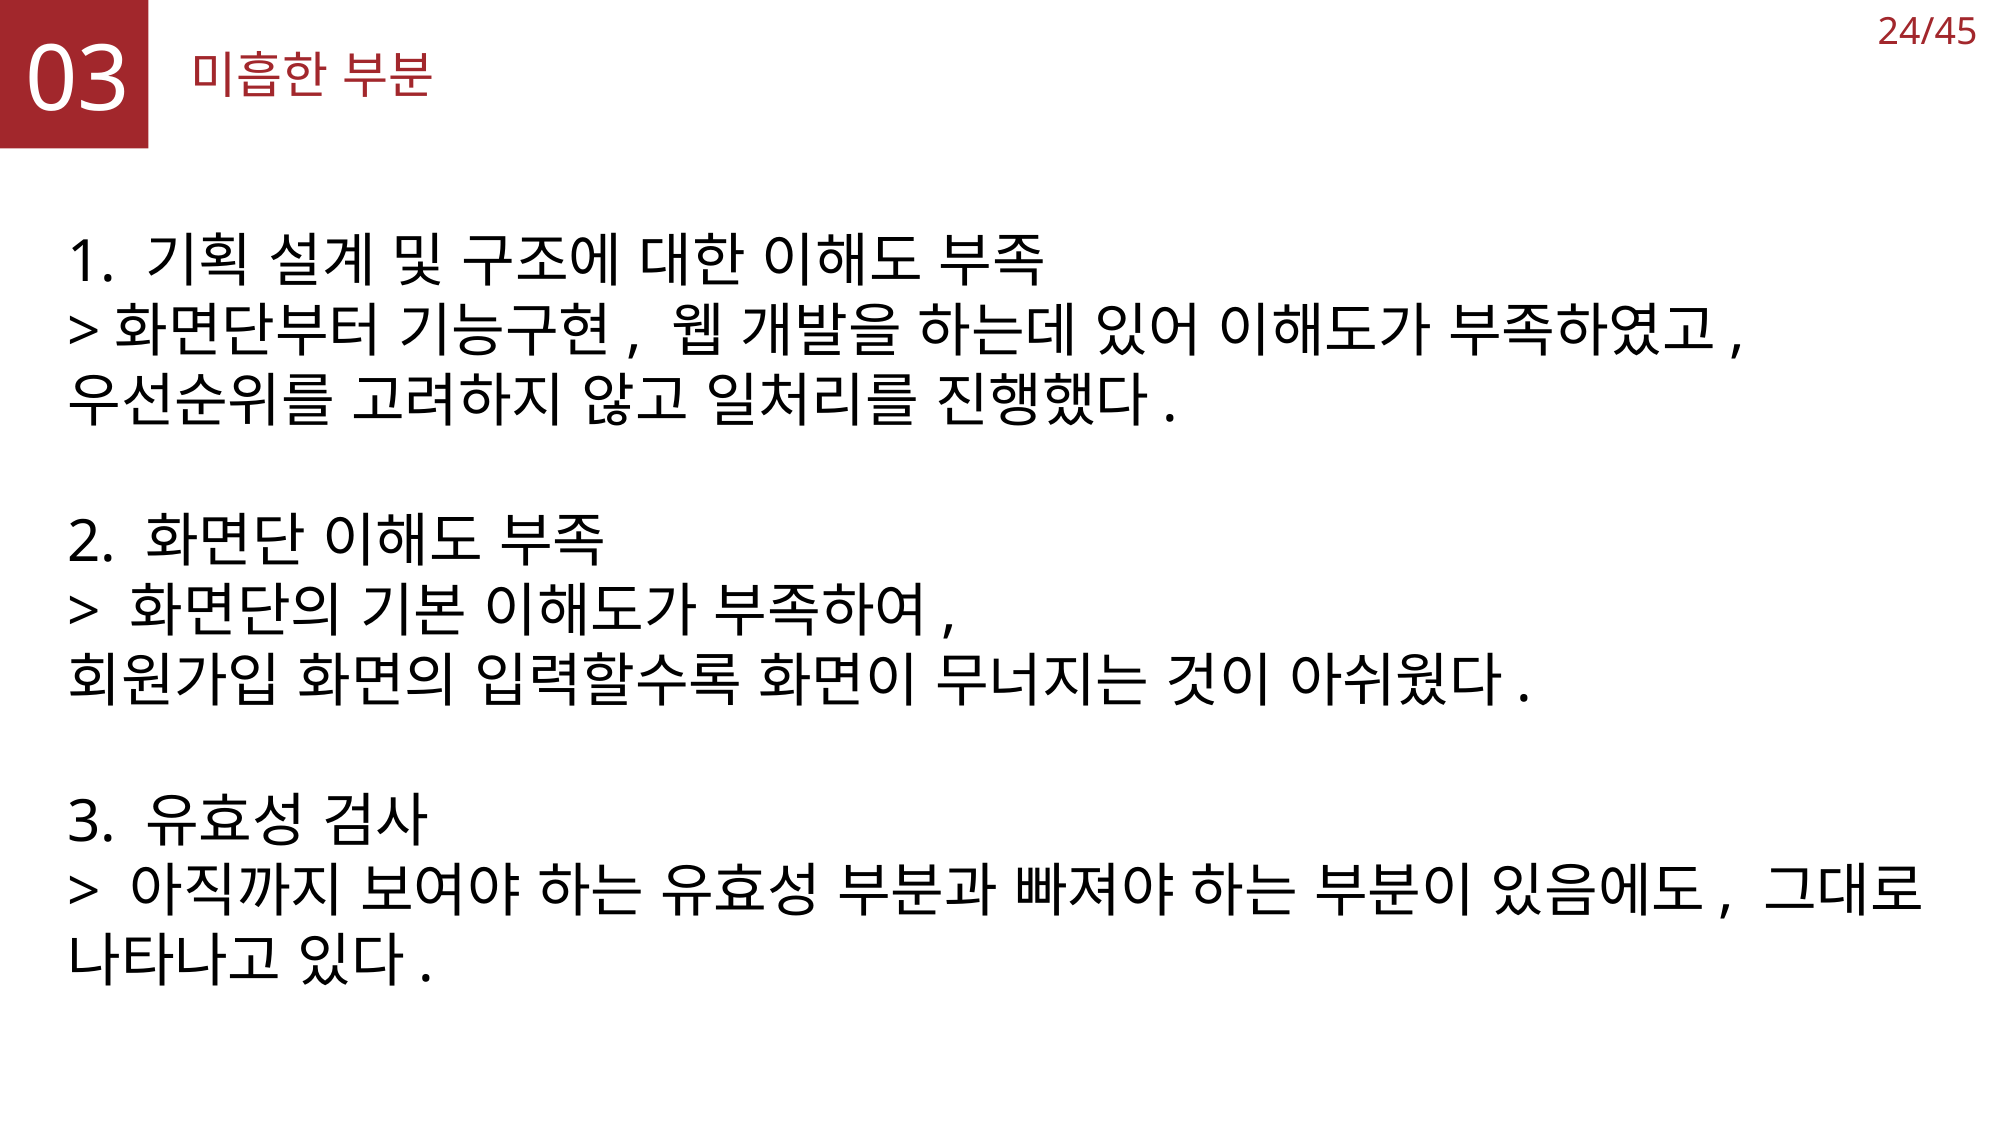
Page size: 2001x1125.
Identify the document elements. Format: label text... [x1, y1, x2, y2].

text_box 미흡한 부분 [175, 36, 450, 112]
text_box 03 [10, 11, 146, 136]
text_box 24/45 [1862, 0, 2000, 60]
text_box [0, 0, 149, 149]
text_box 1. 기획 설계 및 구조에 대한 이해도 부족 >화면단부터 기능구현, 웹 개발을 하는데 있어 이해도가 부족하였고, 우선순위를 고려하지 않고 일처리를 진행했다. 2. 화면단 이해도 부족 > 화면단의 기본 이해도가 부족하여, 회원가입 화면의 입력할수록 화면이 무너지는 것이 아쉬웠다. 3. 유효성 검사 > 아직까지 보여야 하는 유효성 부분과 빠져야 하는 부분이 있음에도, 그대로 나타나고 있다. [52, 216, 1959, 1001]
